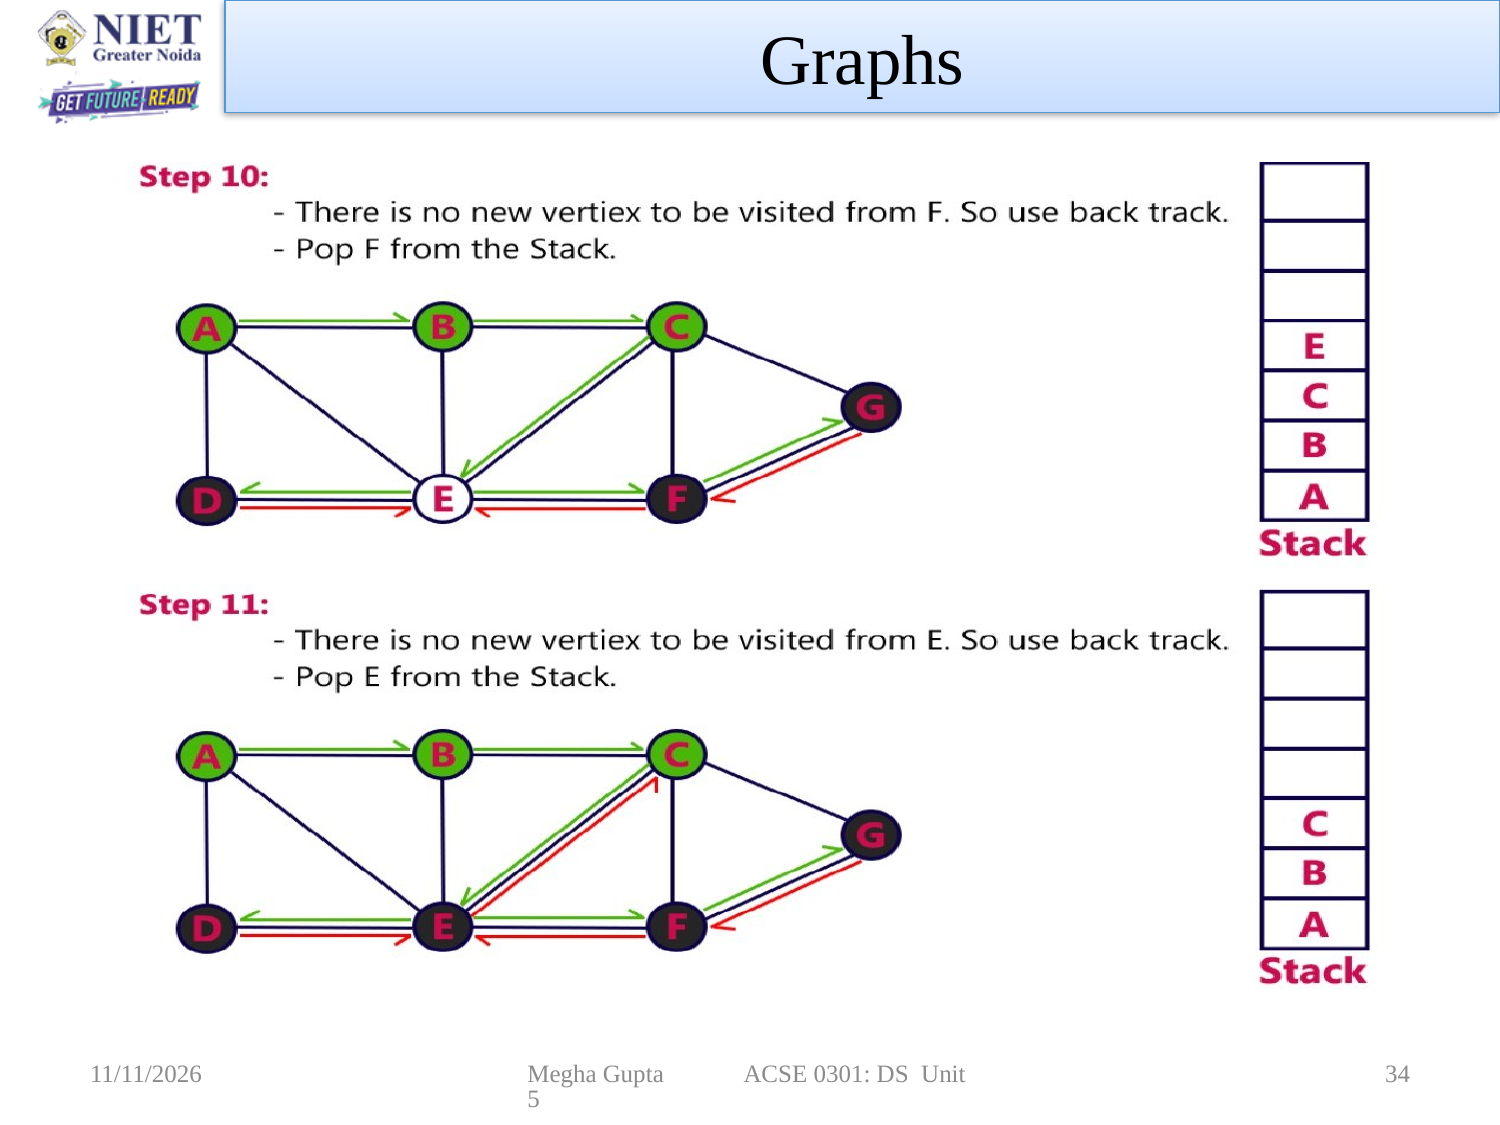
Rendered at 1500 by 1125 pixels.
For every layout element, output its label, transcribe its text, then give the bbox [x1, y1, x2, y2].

footer Megha Gupta ACSE 0301: DS Unit 5 [512, 1042, 988, 1103]
slide_number 34 [1074, 1042, 1425, 1103]
text_box [125, 162, 1460, 990]
text_box Graphs [238, 0, 1500, 113]
picture [0, 0, 238, 135]
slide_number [75, 1042, 425, 1103]
